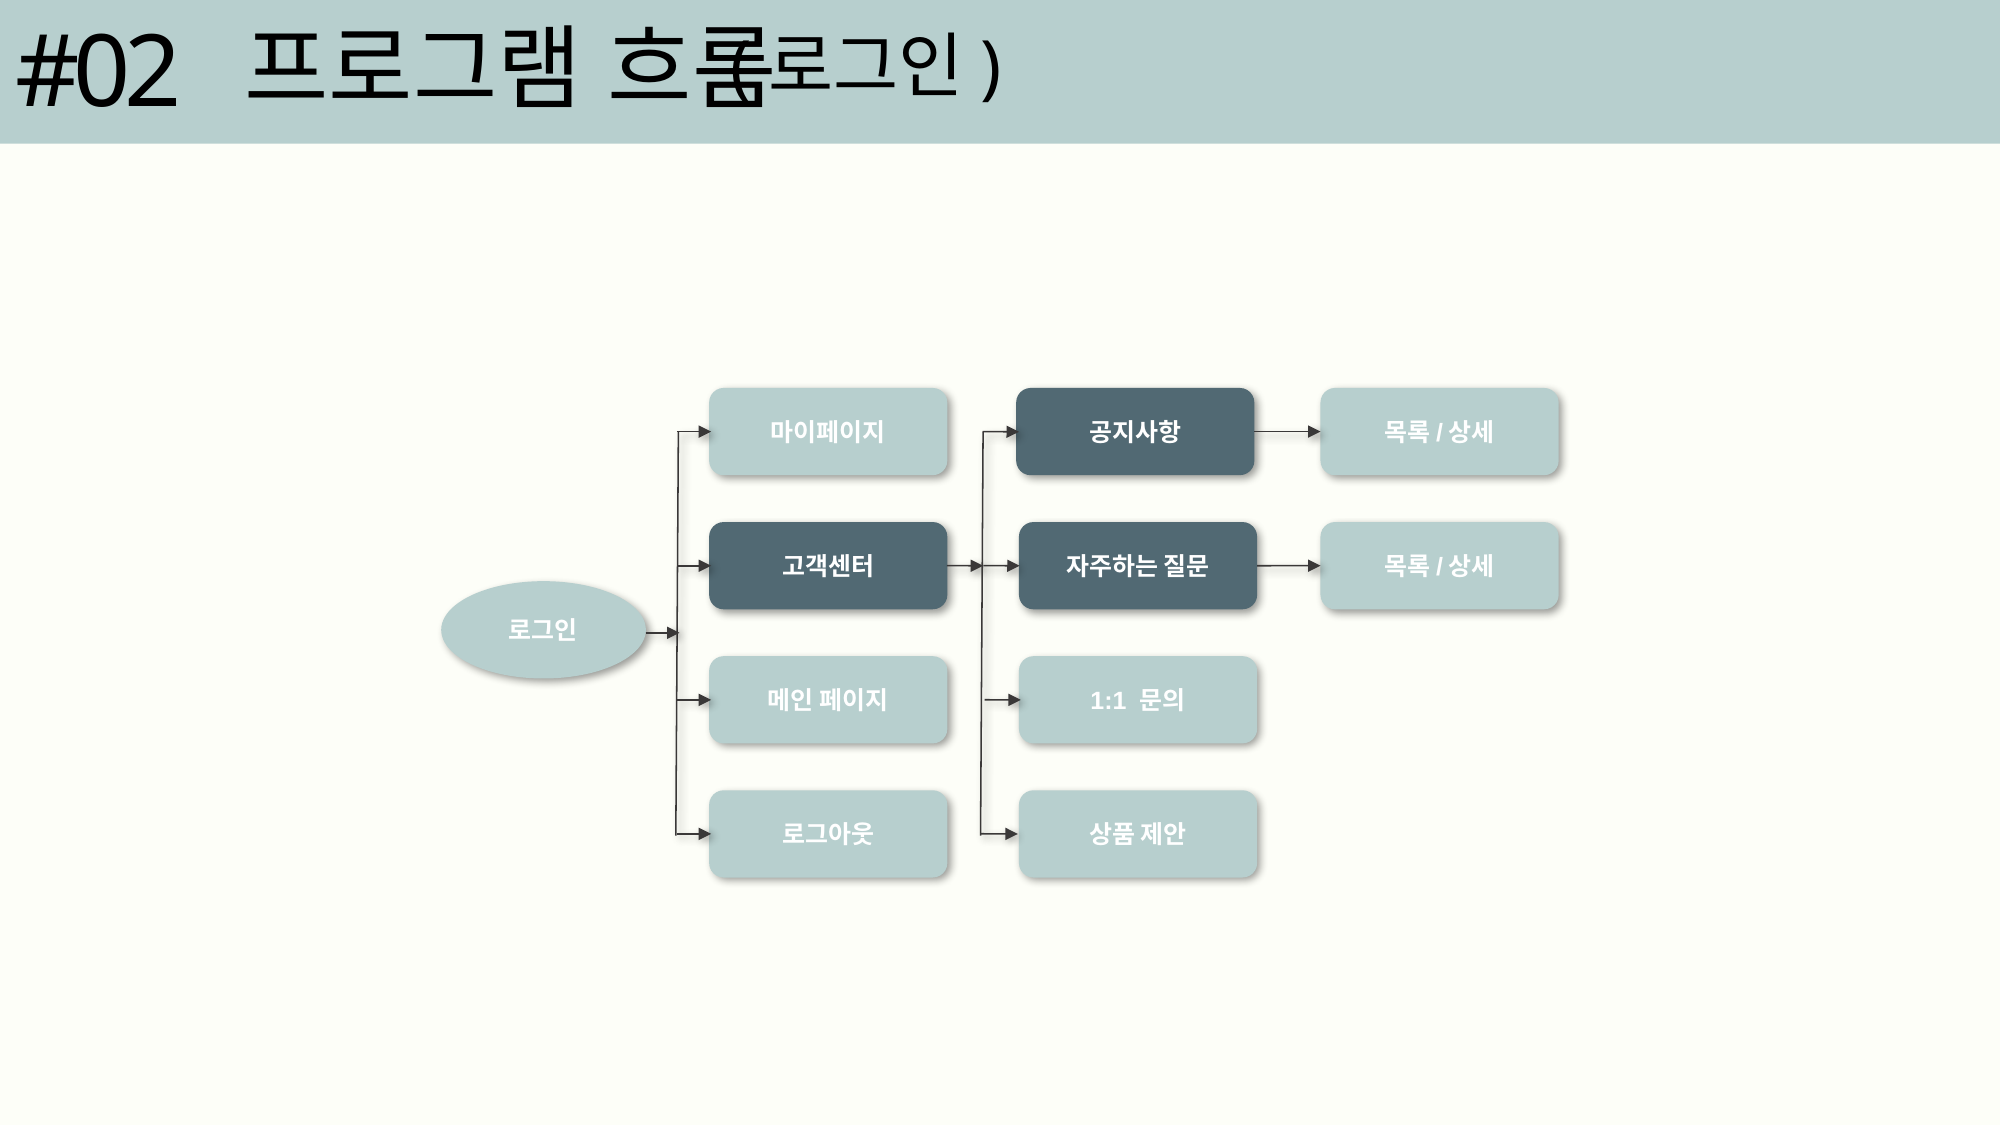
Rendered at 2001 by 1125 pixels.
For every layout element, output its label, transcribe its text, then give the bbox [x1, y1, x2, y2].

text_box 프로그램 흐름 [265, 14, 832, 130]
text_box [0, 0, 2000, 145]
text_box (로그인) [715, 22, 1075, 122]
text_box #02 [0, 13, 265, 131]
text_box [441, 387, 1559, 878]
text_box [0, 145, 2000, 1125]
